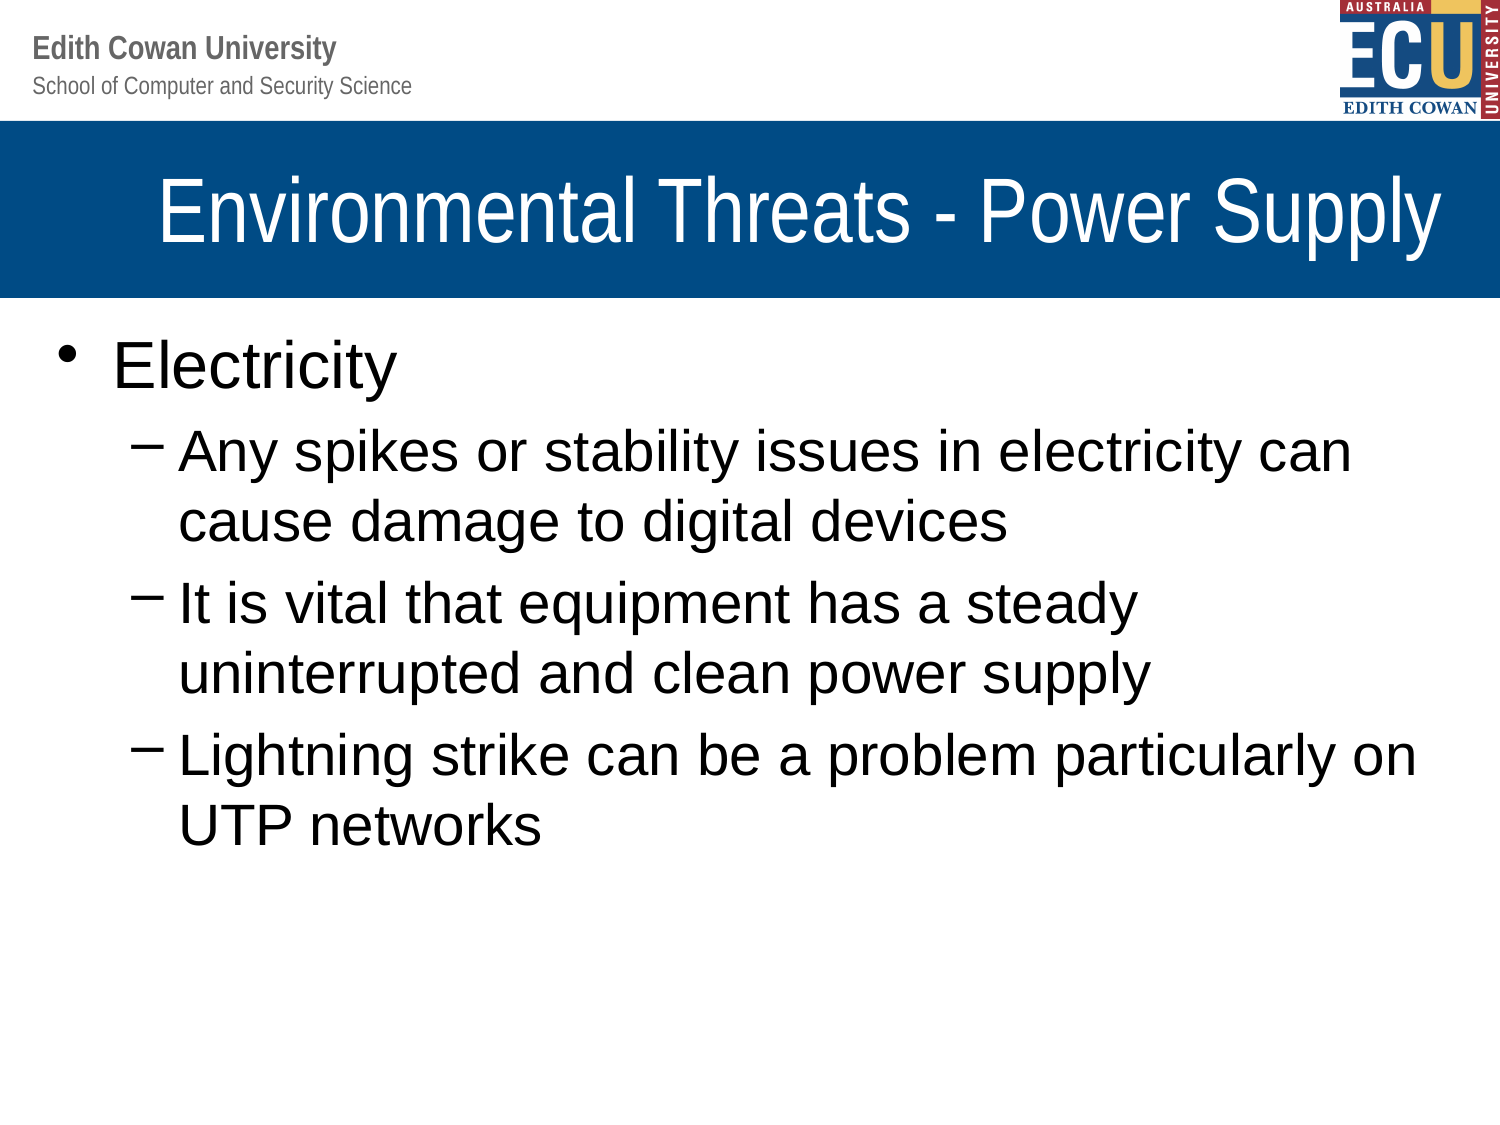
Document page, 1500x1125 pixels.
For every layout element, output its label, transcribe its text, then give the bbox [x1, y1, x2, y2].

list Electricity Any spikes or stability issues in electricity can cause damage to digital devices It is vital that equipment has a steady uninterrupted and clean power supply Lightning strike can be a problem particularly on UTP networks [40, 314, 1459, 1083]
picture [1340, 0, 1500, 119]
title Environmental Threats - Power Supply [40, 123, 1460, 289]
